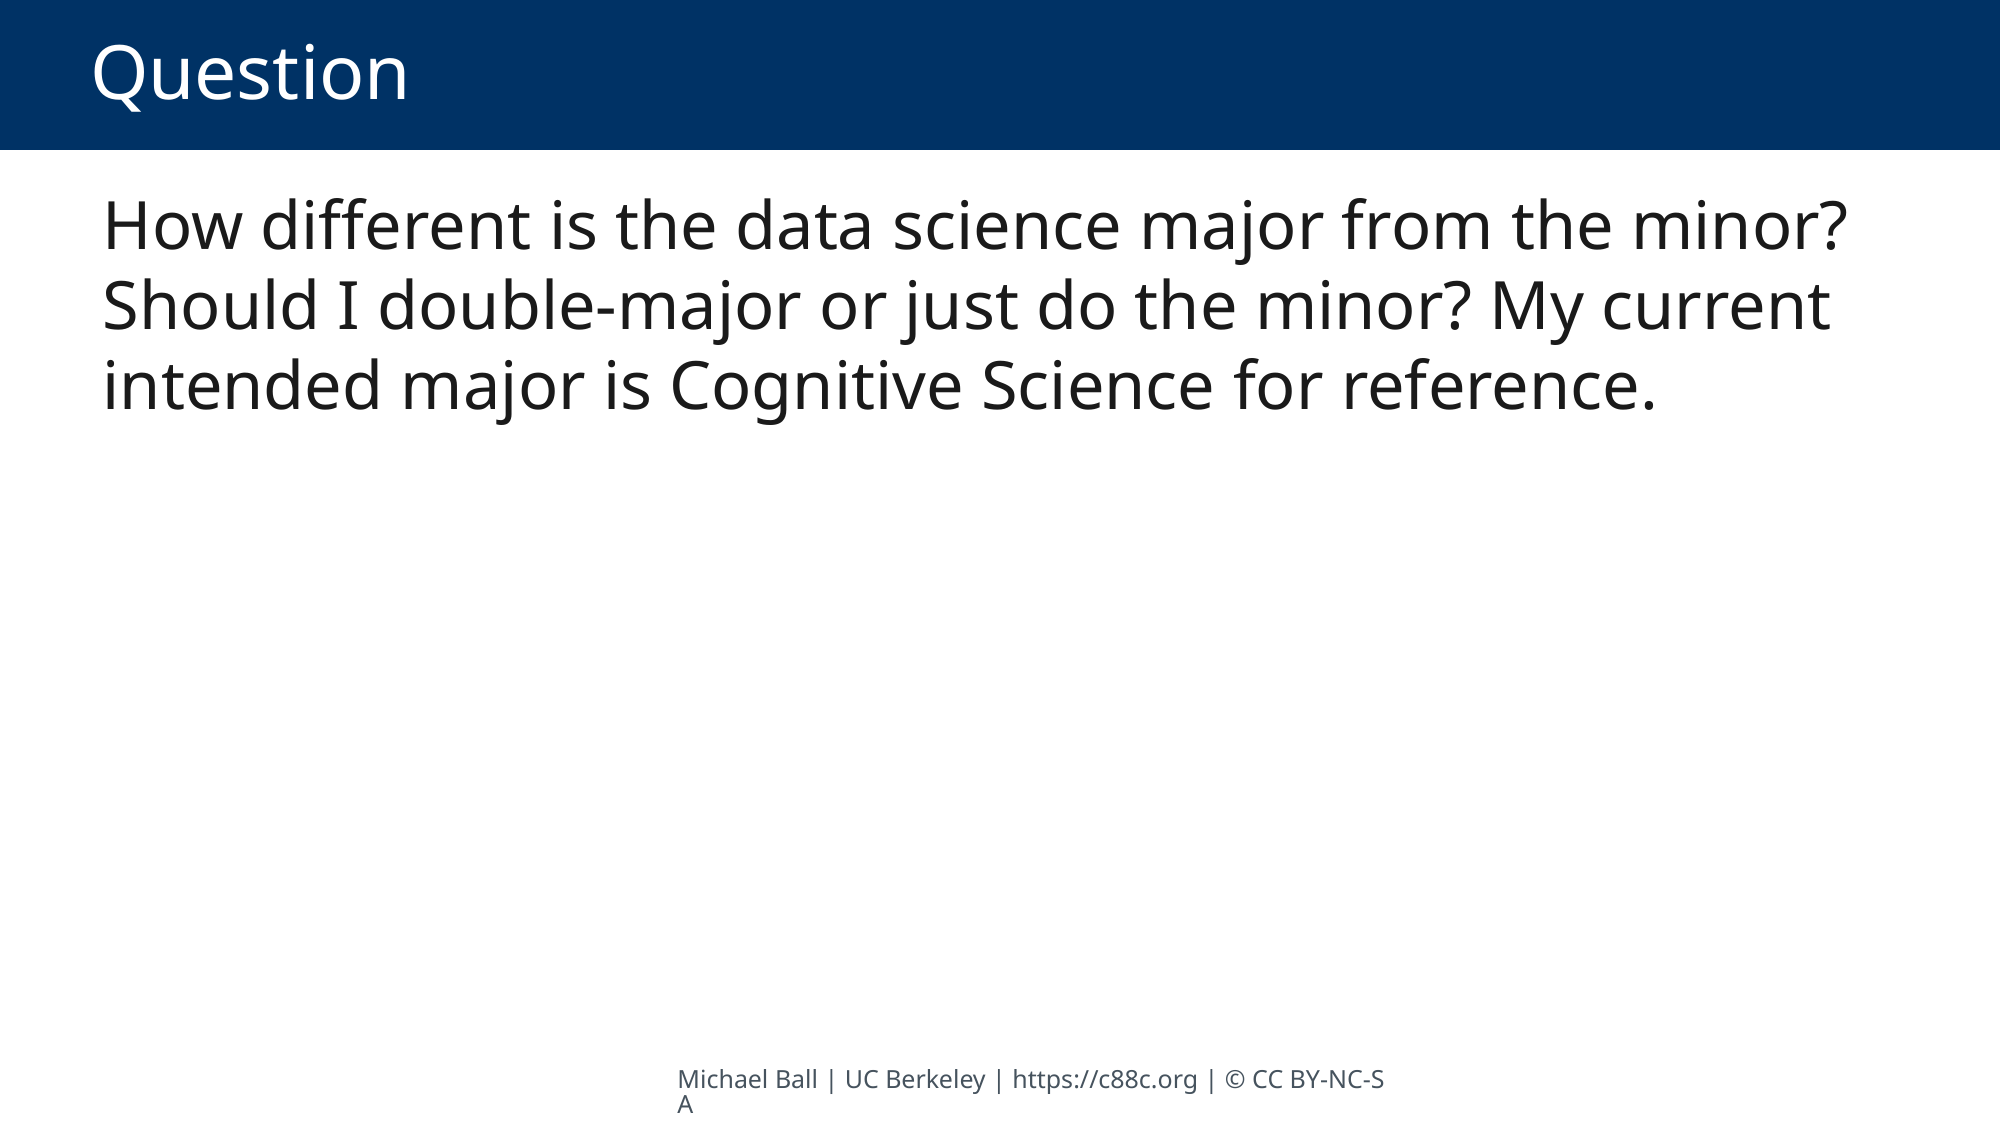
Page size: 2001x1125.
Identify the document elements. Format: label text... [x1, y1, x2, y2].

title Question [0, 0, 2000, 152]
list How different is the data science major from the minor? Should I double-major or just do the minor? My current intended major is Cognitive Science for reference. [87, 174, 1928, 1038]
footer Michael Ball | UC Berkeley | https://c88c.org | © CC BY-NC-SA [662, 1055, 1413, 1106]
